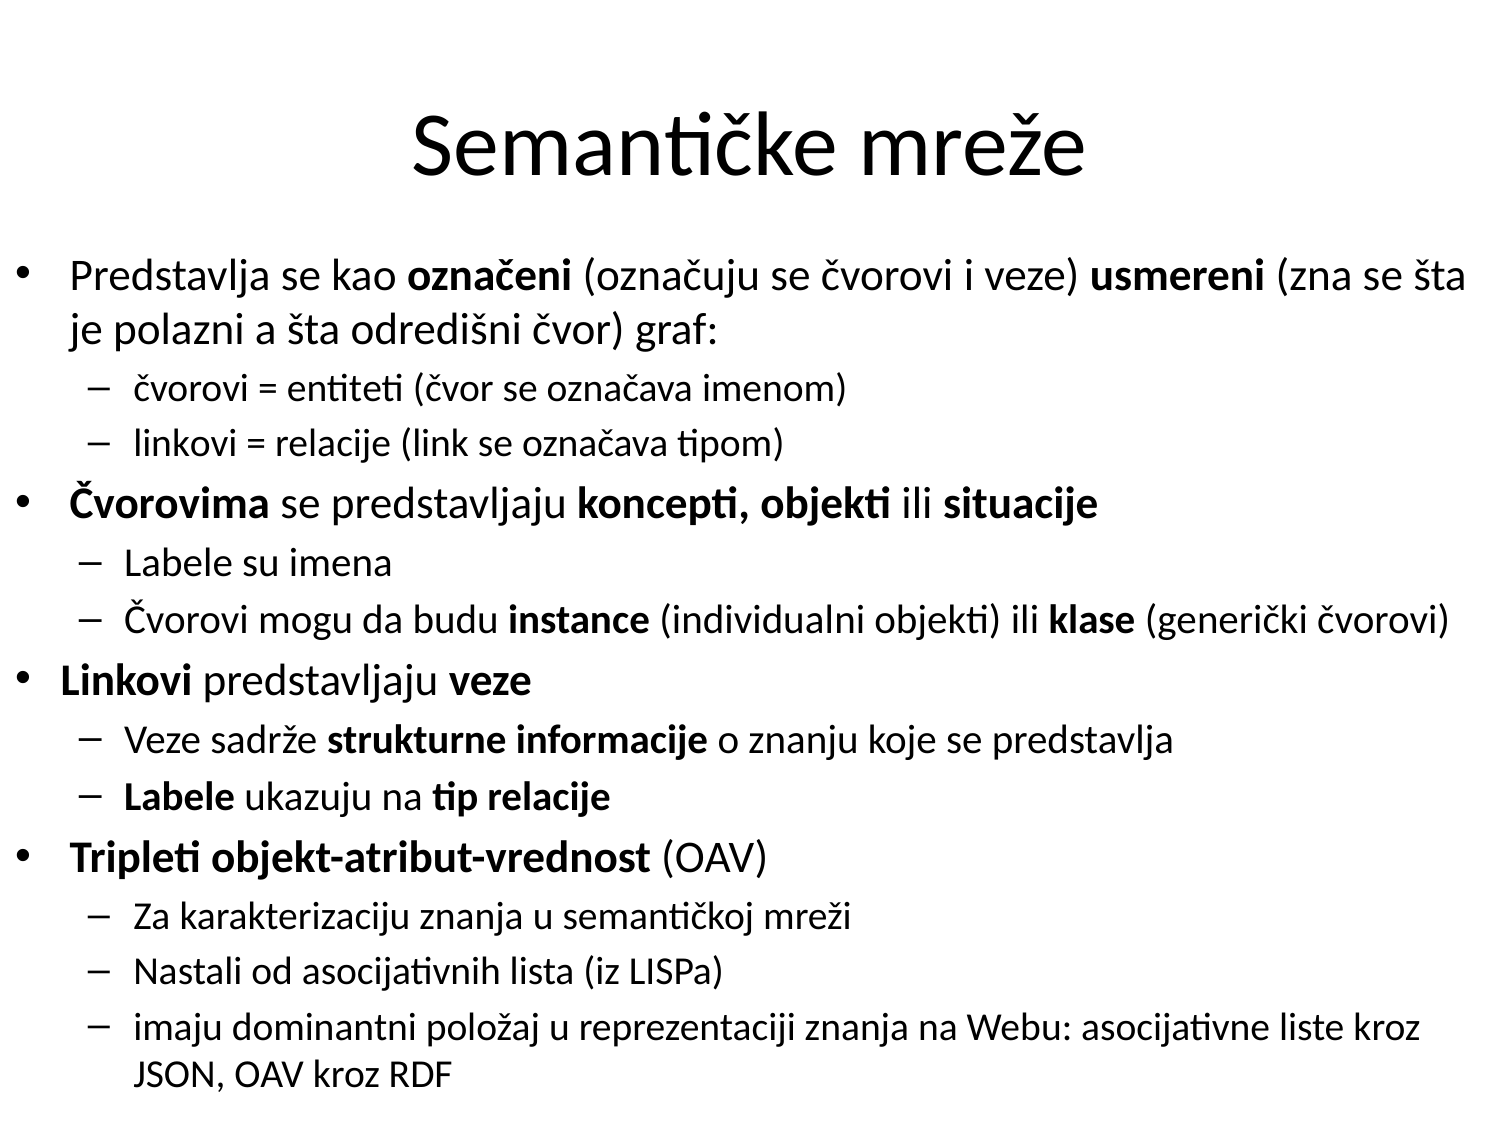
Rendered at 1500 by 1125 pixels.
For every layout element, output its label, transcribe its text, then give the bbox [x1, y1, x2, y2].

title Semantičke mreže [75, 45, 1425, 233]
list Predstavlja se kao označeni (označuju se čvorovi i veze) usmereni (zna se šta je polazni a šta odredišni čvor) graf: čvorovi = entiteti (čvor se označava imenom) linkovi = relacije (link se označava tipom) Čvorovima se predstavljaju koncepti, objekti ili situacije Labele su imena Čvorovi mogu da budu instance (individualni objekti) ili klase (generički čvorovi) Linkovi predstavljaju veze Veze sadrže strukturne informacije o znanju koje se predstavlja Labele ukazuju na tip relacije Tripleti objekt-atribut-vrednost (OAV) Za karakterizaciju znanja u semantičkoj mreži Nastali od asocijativnih lista (iz LISPa) imaju dominantni položaj u reprezentaciji znanja na Webu: asocijativne liste kroz JSON, OAV kroz RDF [0, 237, 1488, 1125]
